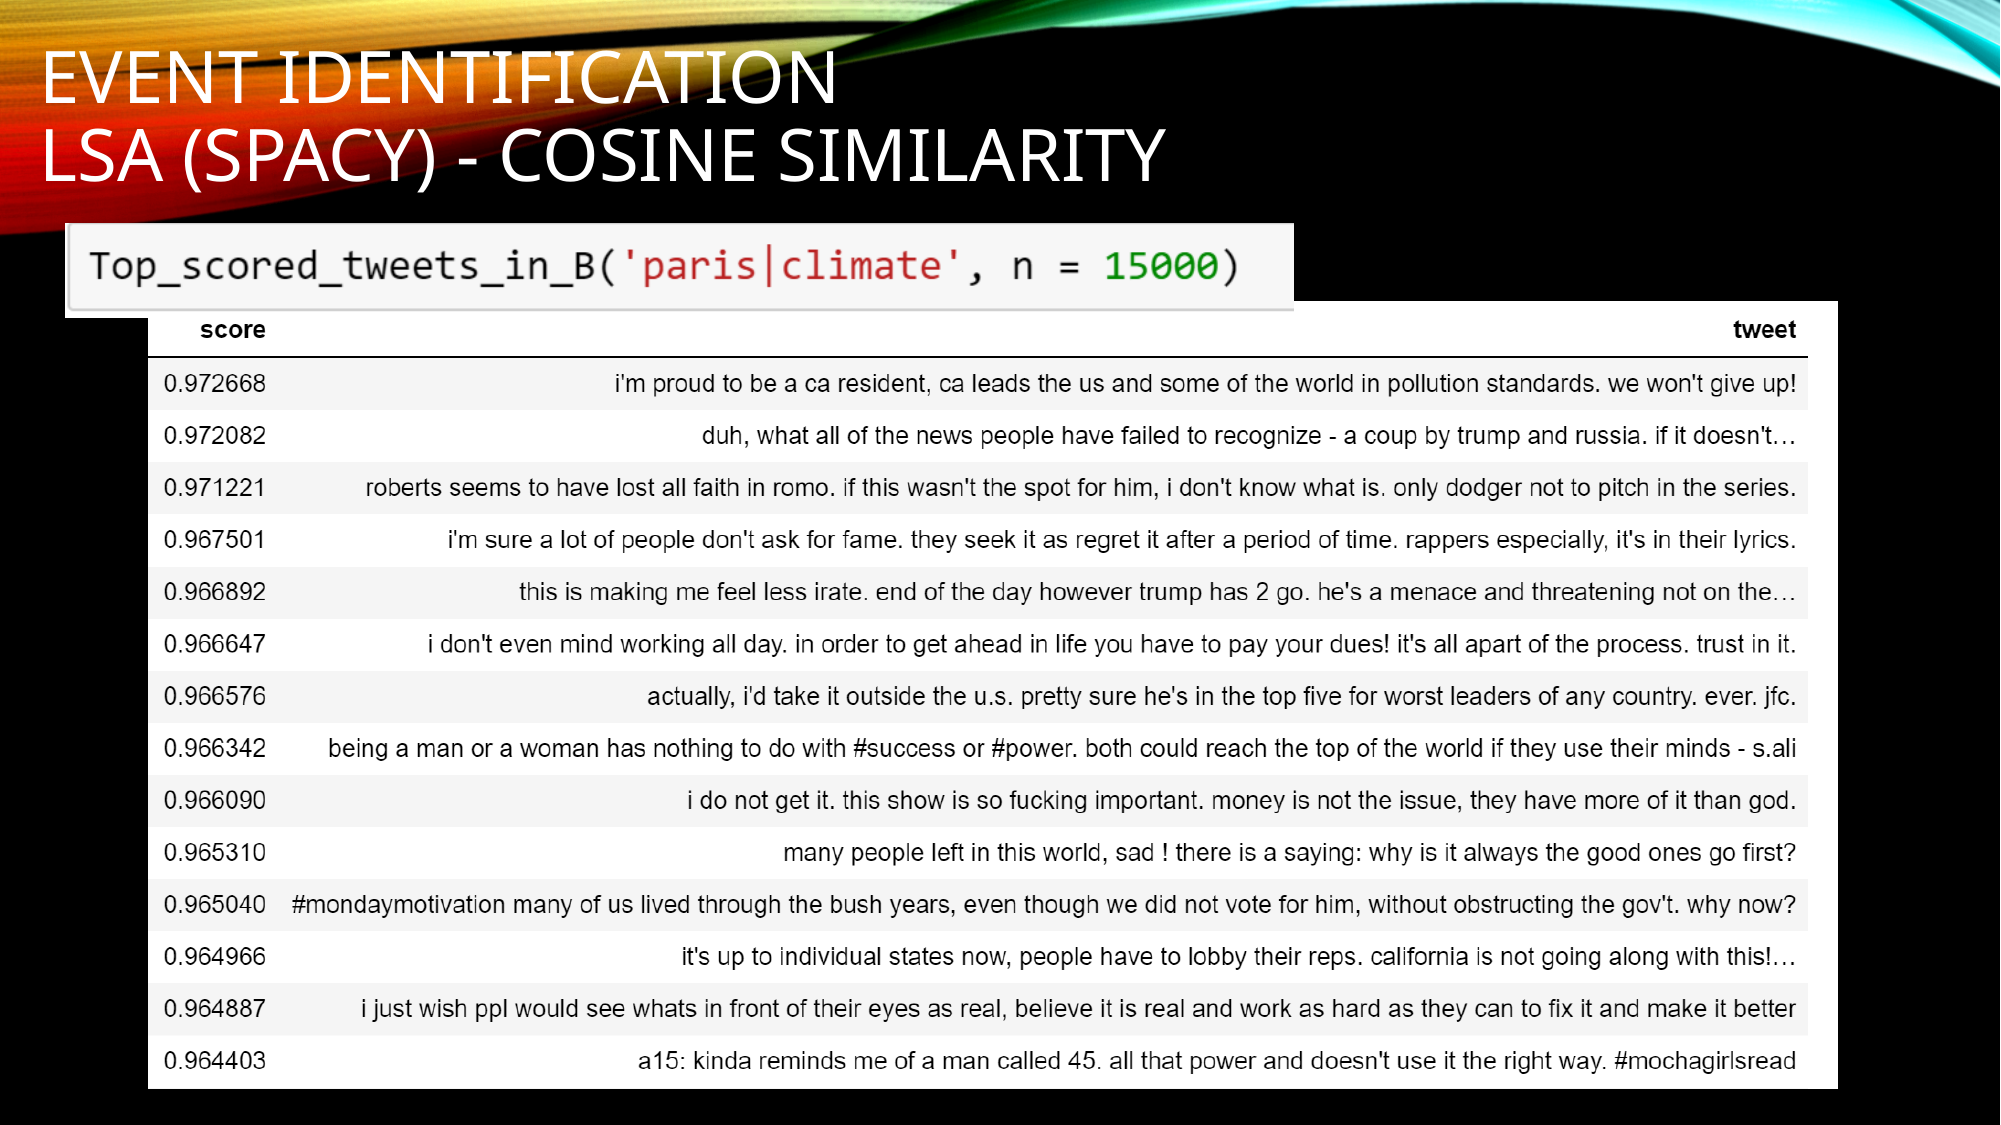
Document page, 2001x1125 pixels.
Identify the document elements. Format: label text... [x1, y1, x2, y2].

picture [0, 0, 2000, 1090]
title Event Identification lsa (spacy) - cosine similarity [24, 33, 1986, 206]
